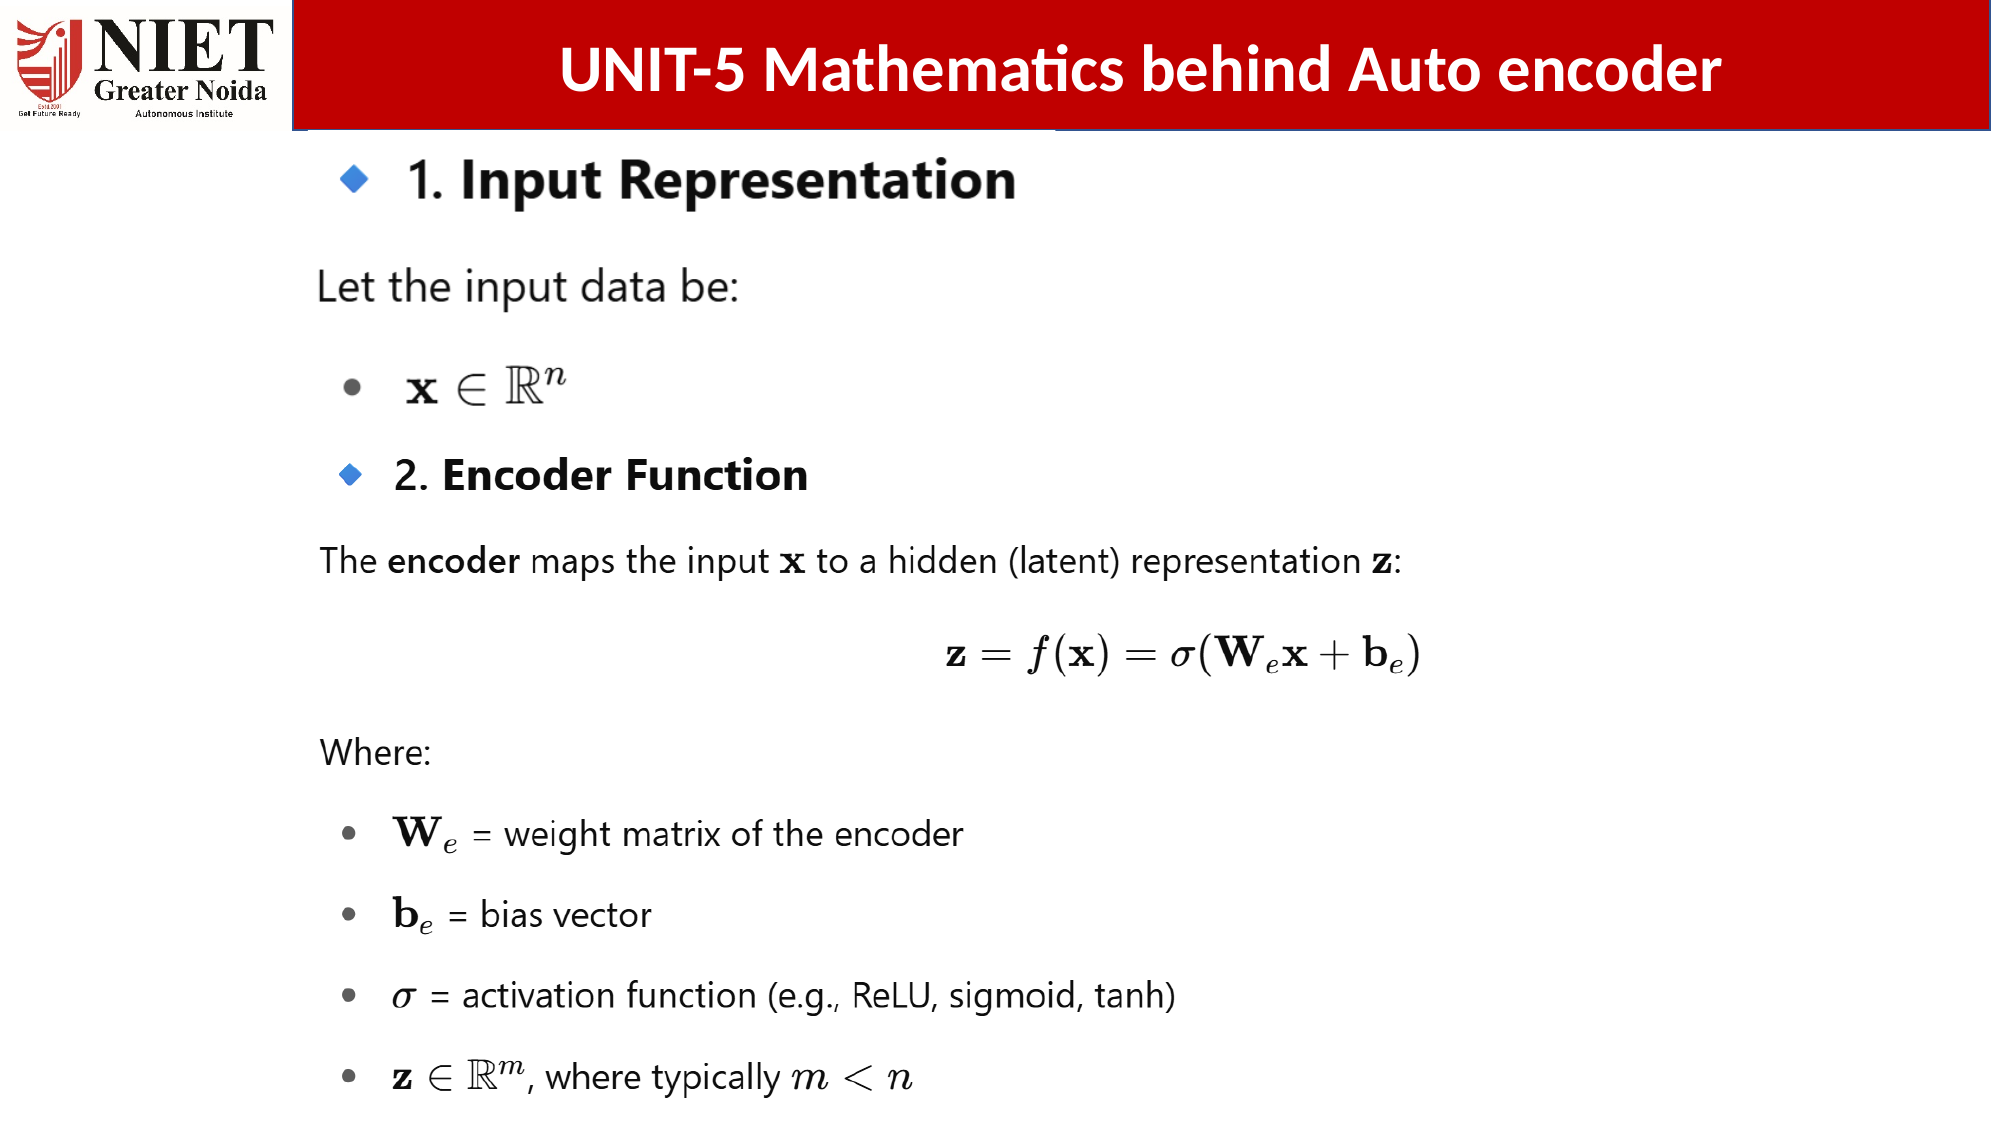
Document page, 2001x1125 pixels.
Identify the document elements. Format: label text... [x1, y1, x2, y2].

picture [0, 6, 290, 131]
text_box UNIT-5 Mathematics behind Auto encoder [292, 0, 1991, 131]
picture [307, 130, 1442, 1120]
